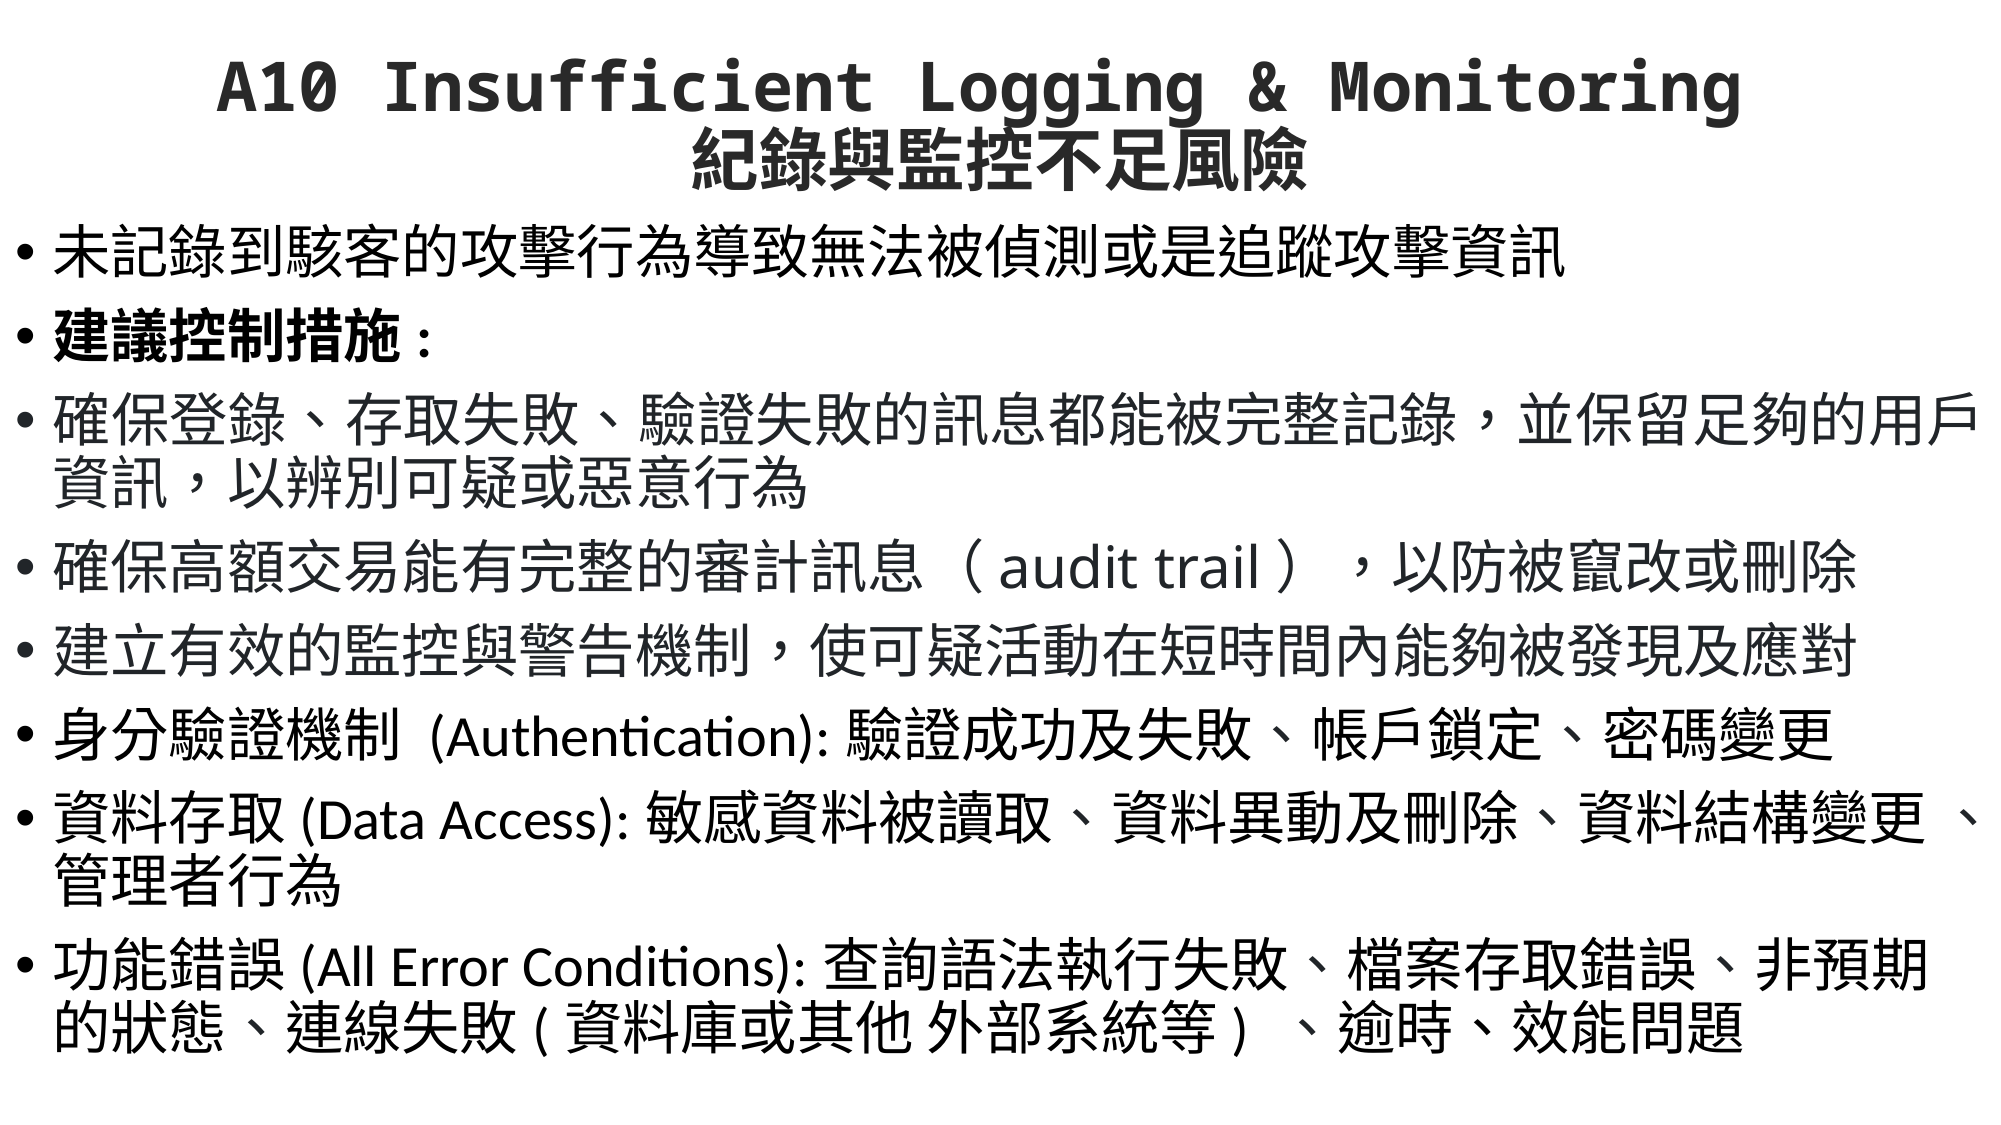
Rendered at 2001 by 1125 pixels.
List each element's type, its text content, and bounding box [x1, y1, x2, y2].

list 未記錄到駭客的攻擊行為導致無法被偵測或是追蹤攻擊資訊 建議控制措施: 確保登錄、存取失敗、驗證失敗的訊息都能被完整記錄，並保留足夠的用戶資訊，以辨別可疑或惡意行為 確保高額交易能有完整的審計訊息（audit trail），以防被竄改或刪除 建立有效的監控與警告機制，使可疑活動在短時間內能夠被發現及應對 身分驗證機制 (Authentication):驗證成功及失敗、帳戶鎖定、密碼變更 資料存取(Data Access):敏感資料被讀取、資料異動及刪除、資料結構變更 、管理者行為 功能錯誤(All Error Conditions):查詢語法執行失敗、檔案存取錯誤、非預期的狀態、連線失敗(資料庫或其他 外部系統等) 、逾時、效能問題 [0, 216, 2000, 1125]
title A10 Insufficient Logging & Monitoring 紀錄與監控不足風險 [0, 36, 2000, 216]
